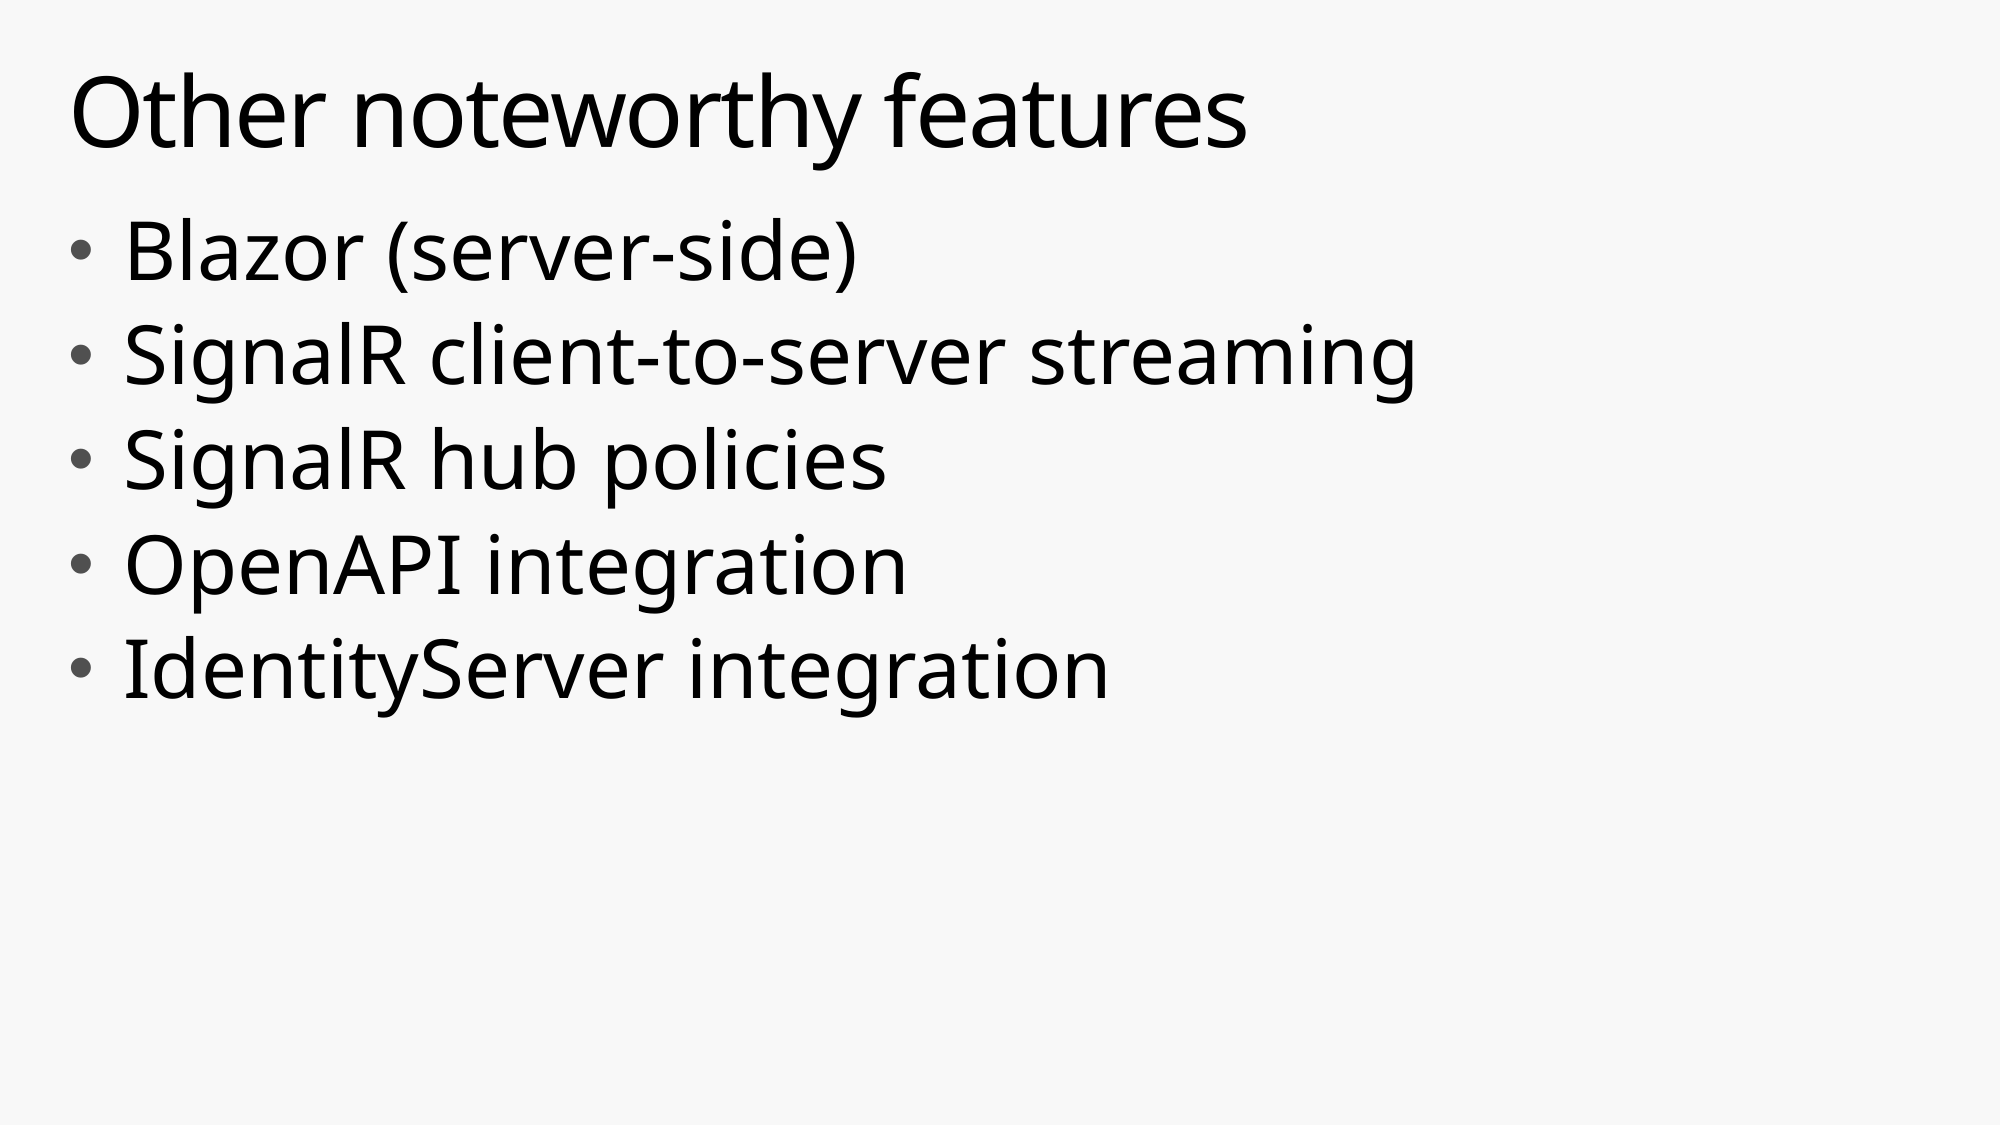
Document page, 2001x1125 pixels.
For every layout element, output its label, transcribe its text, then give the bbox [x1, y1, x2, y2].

list Blazor (server-side) SignalR client-to-server streaming SignalR hub policies OpenAPI integration IdentityServer integration [44, 196, 1956, 859]
title Other noteworthy features [44, 47, 1957, 196]
